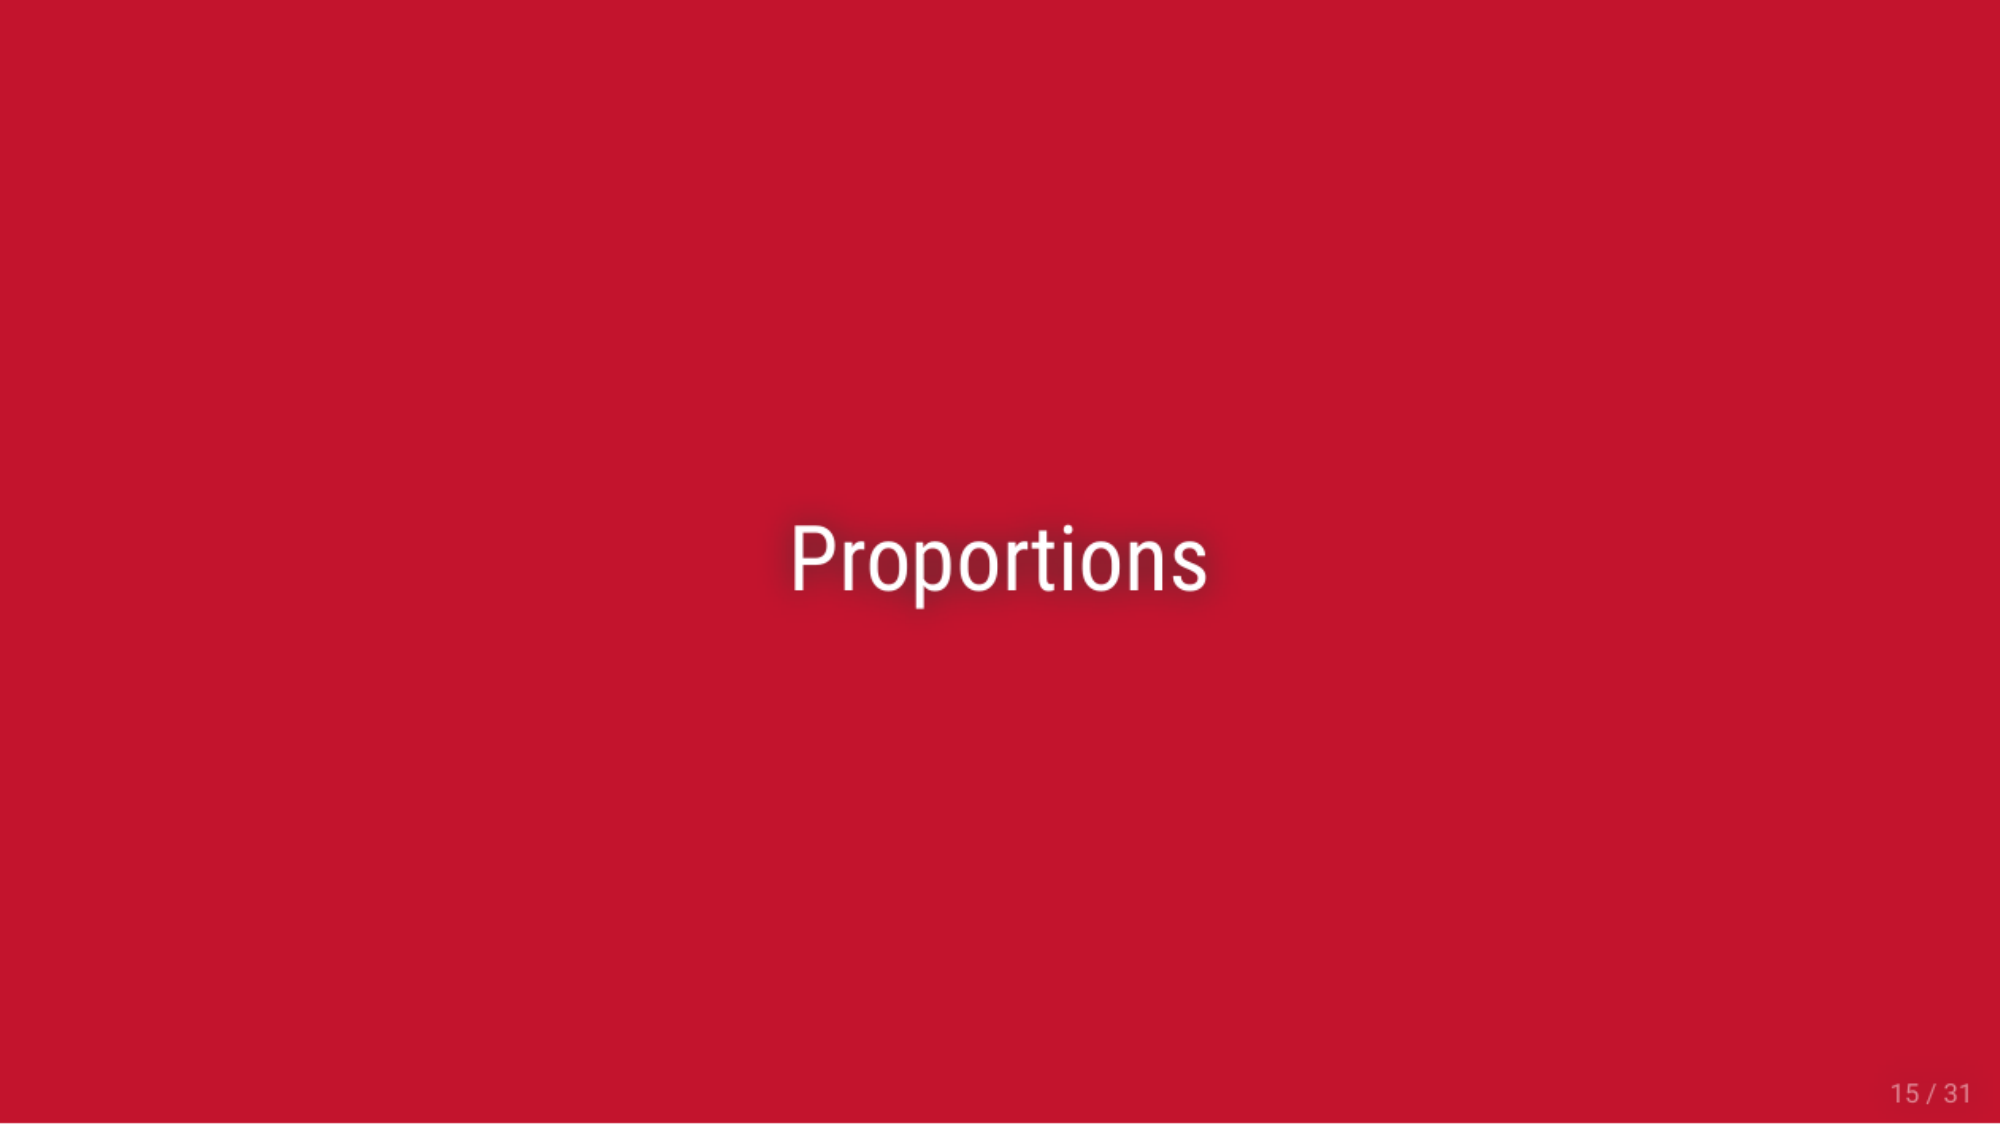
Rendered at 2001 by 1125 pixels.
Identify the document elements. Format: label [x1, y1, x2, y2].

list [0, 0, 2000, 1125]
